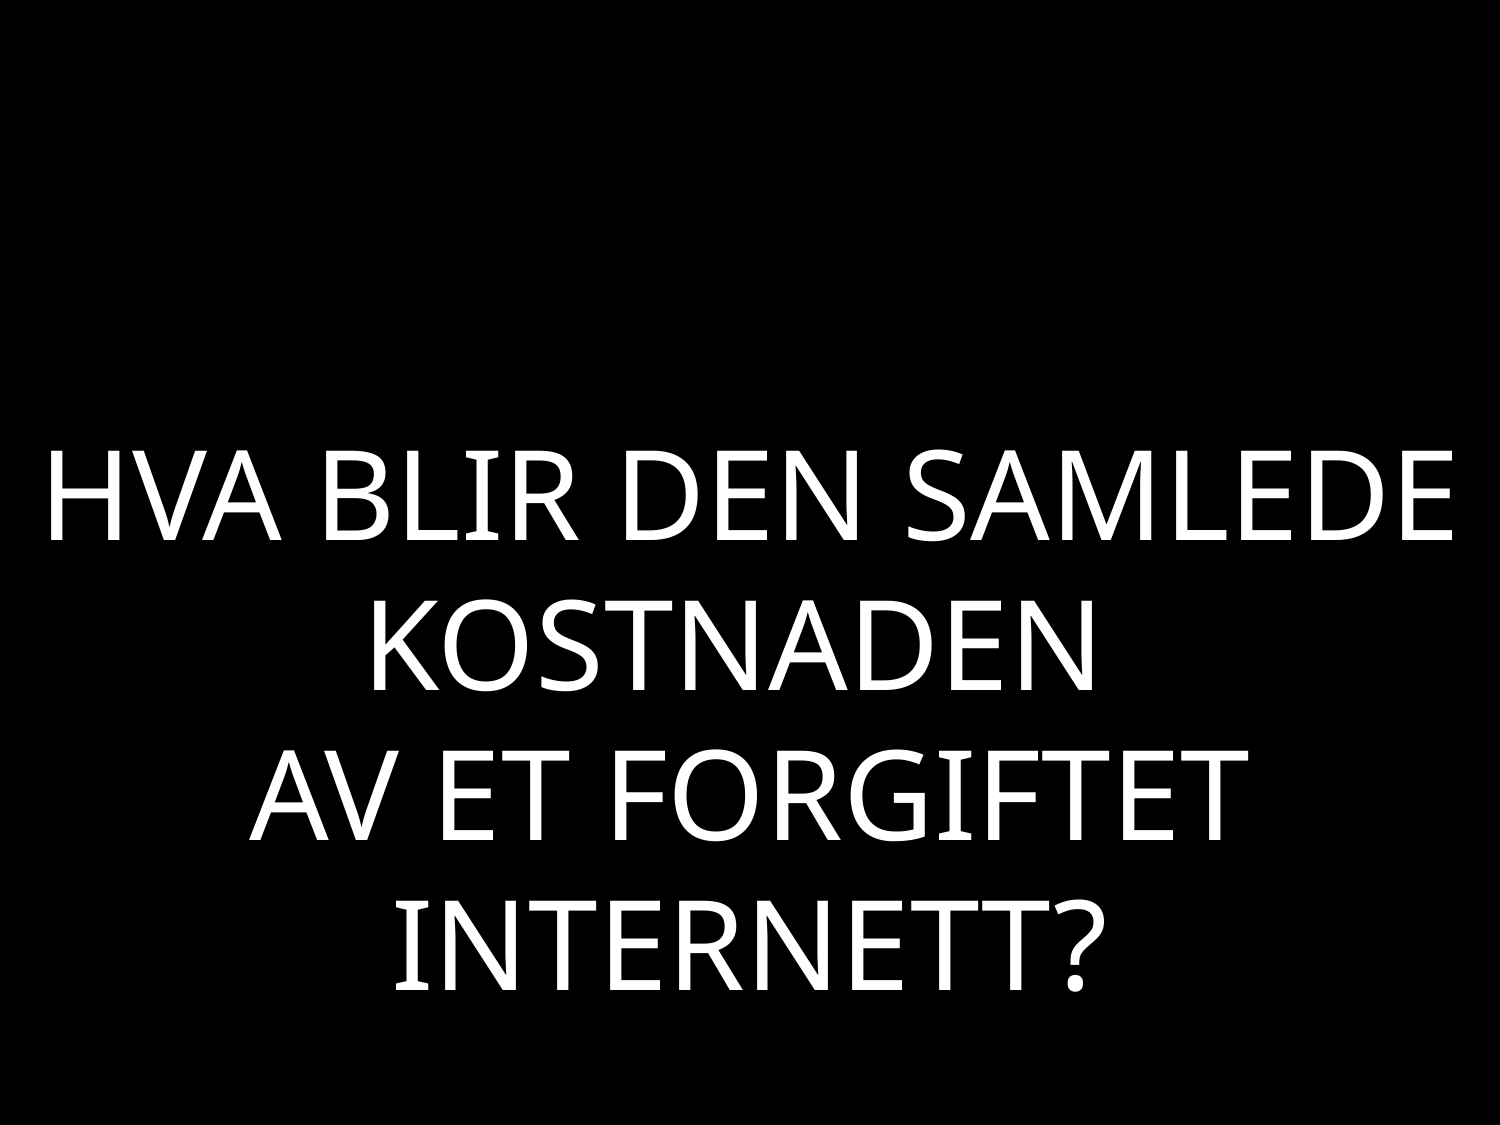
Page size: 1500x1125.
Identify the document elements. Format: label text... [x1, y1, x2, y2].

list HVA BLIR DEN SAMLEDE KOSTNADEN AV ET FORGIFTET INTERNETT? [0, 408, 1500, 510]
